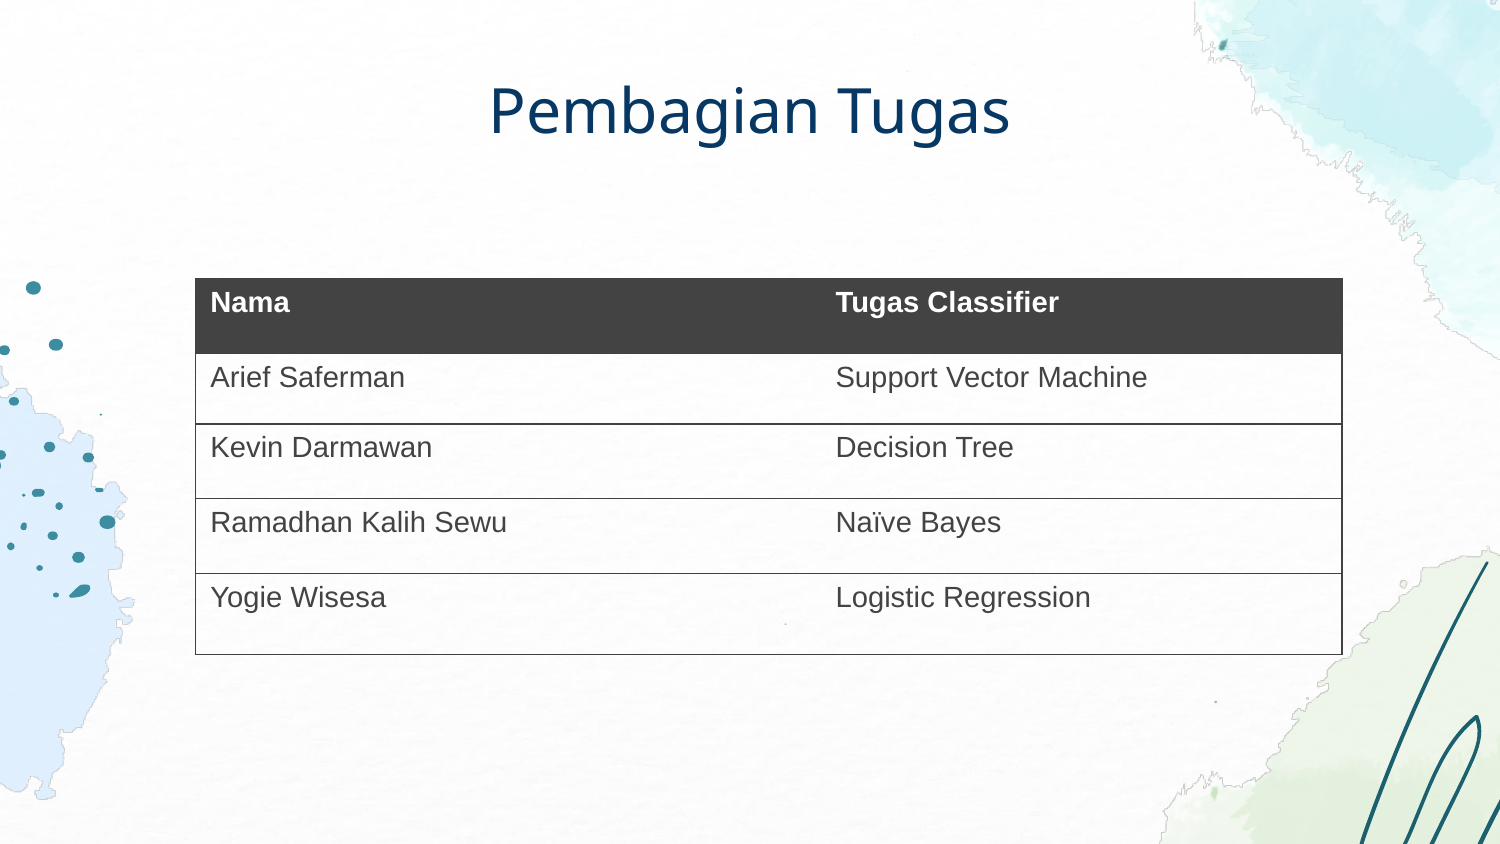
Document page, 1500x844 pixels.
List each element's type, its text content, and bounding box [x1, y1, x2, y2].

picture [1408, 722, 1477, 844]
table_cell Yogie Wisesa [196, 574, 821, 654]
table_header Tugas Classifier [821, 279, 1341, 353]
table_cell Arief Saferman [196, 354, 821, 423]
table_cell Decision Tree [821, 425, 1341, 498]
title Pembagian Tugas [120, 61, 1380, 156]
table_cell Support Vector Machine [821, 354, 1341, 423]
table_cell Logistic Regression [821, 574, 1341, 654]
picture [1483, 811, 1500, 844]
table_cell Ramadhan Kalih Sewu [196, 499, 821, 573]
table_cell Kevin Darmawan [196, 425, 821, 498]
table_header Nama [196, 279, 821, 353]
table_cell Naïve Bayes [821, 499, 1341, 573]
picture [0, 0, 1500, 844]
